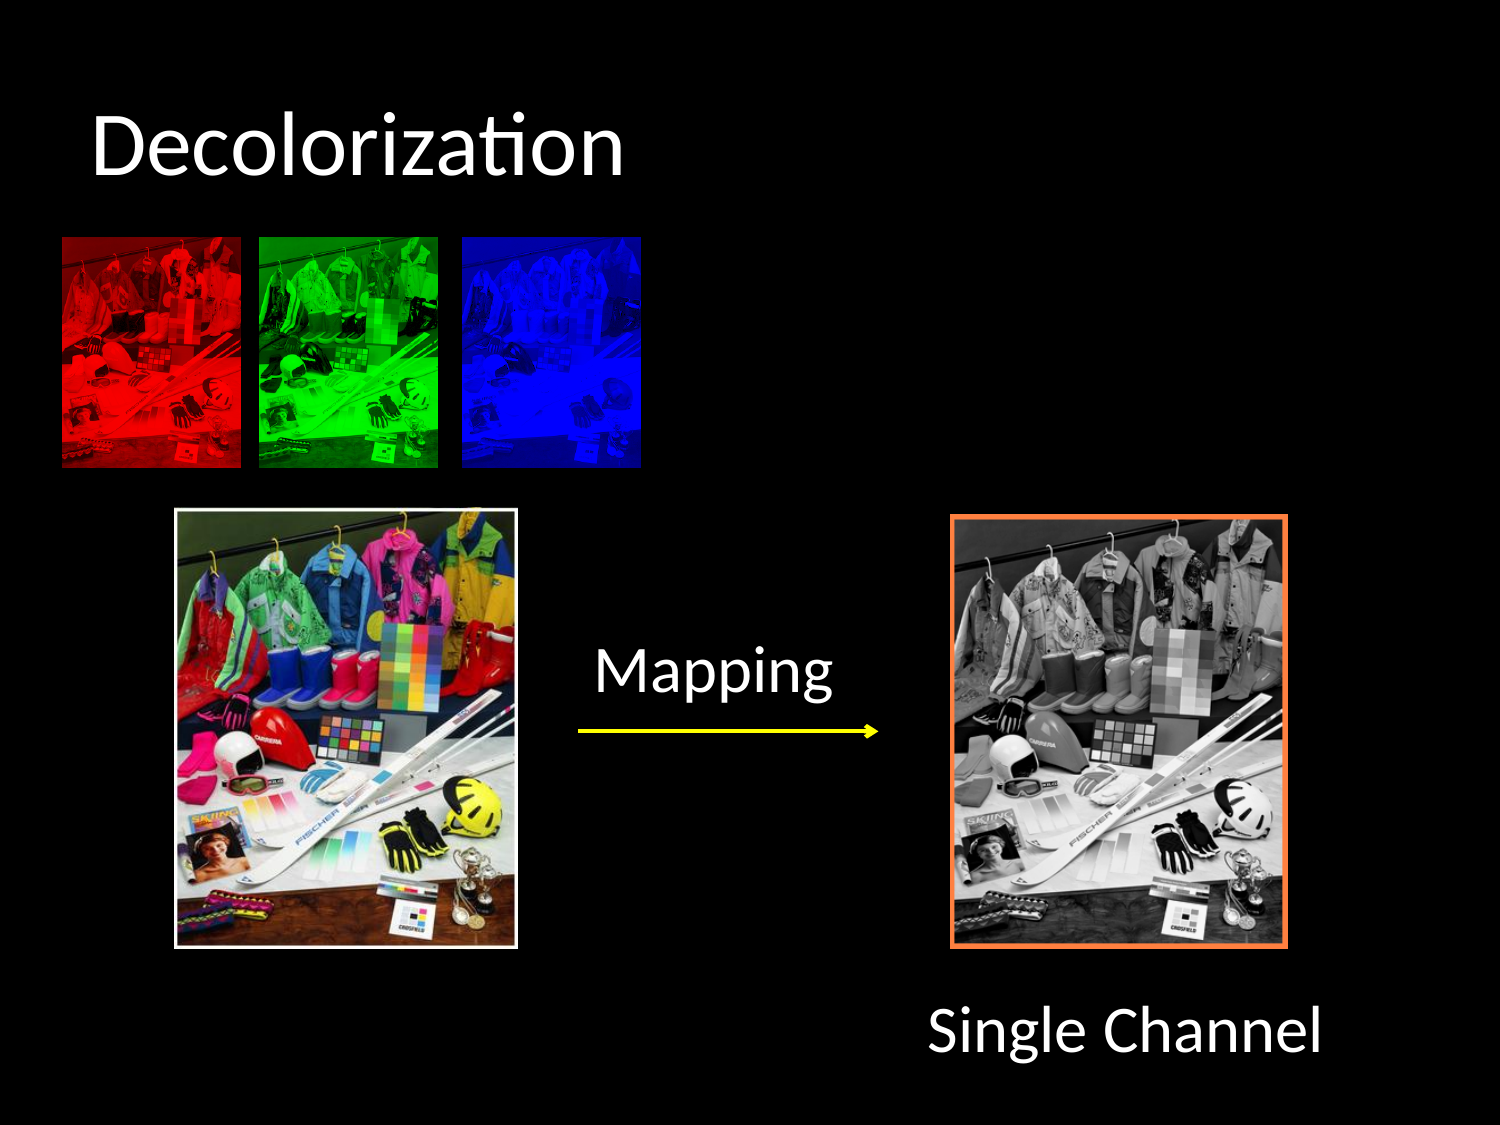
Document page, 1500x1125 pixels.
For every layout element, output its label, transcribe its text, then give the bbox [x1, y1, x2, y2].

picture [949, 513, 1288, 949]
title Decolorization [75, 45, 1425, 233]
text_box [578, 618, 879, 732]
picture [462, 237, 642, 468]
picture [62, 237, 242, 468]
picture [258, 237, 438, 468]
picture [174, 507, 518, 949]
text_box Single Channel [912, 978, 1375, 1074]
